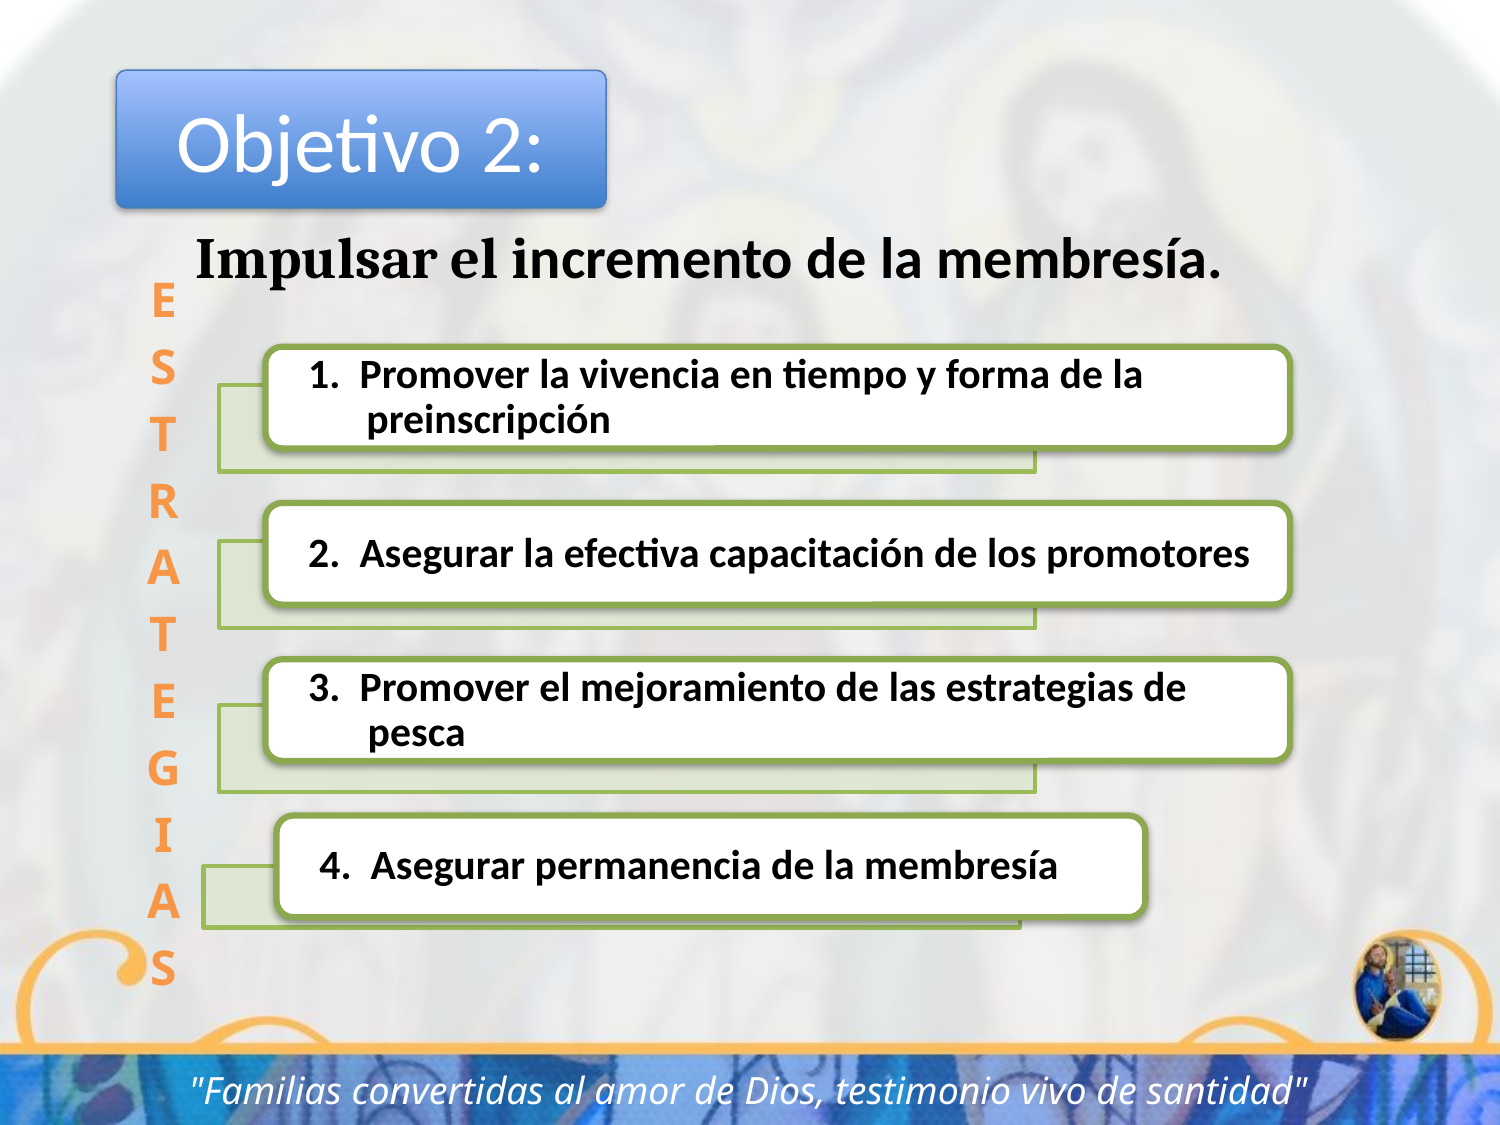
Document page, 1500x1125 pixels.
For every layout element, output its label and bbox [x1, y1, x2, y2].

text_box [203, 338, 1445, 936]
picture [0, 0, 1500, 1125]
